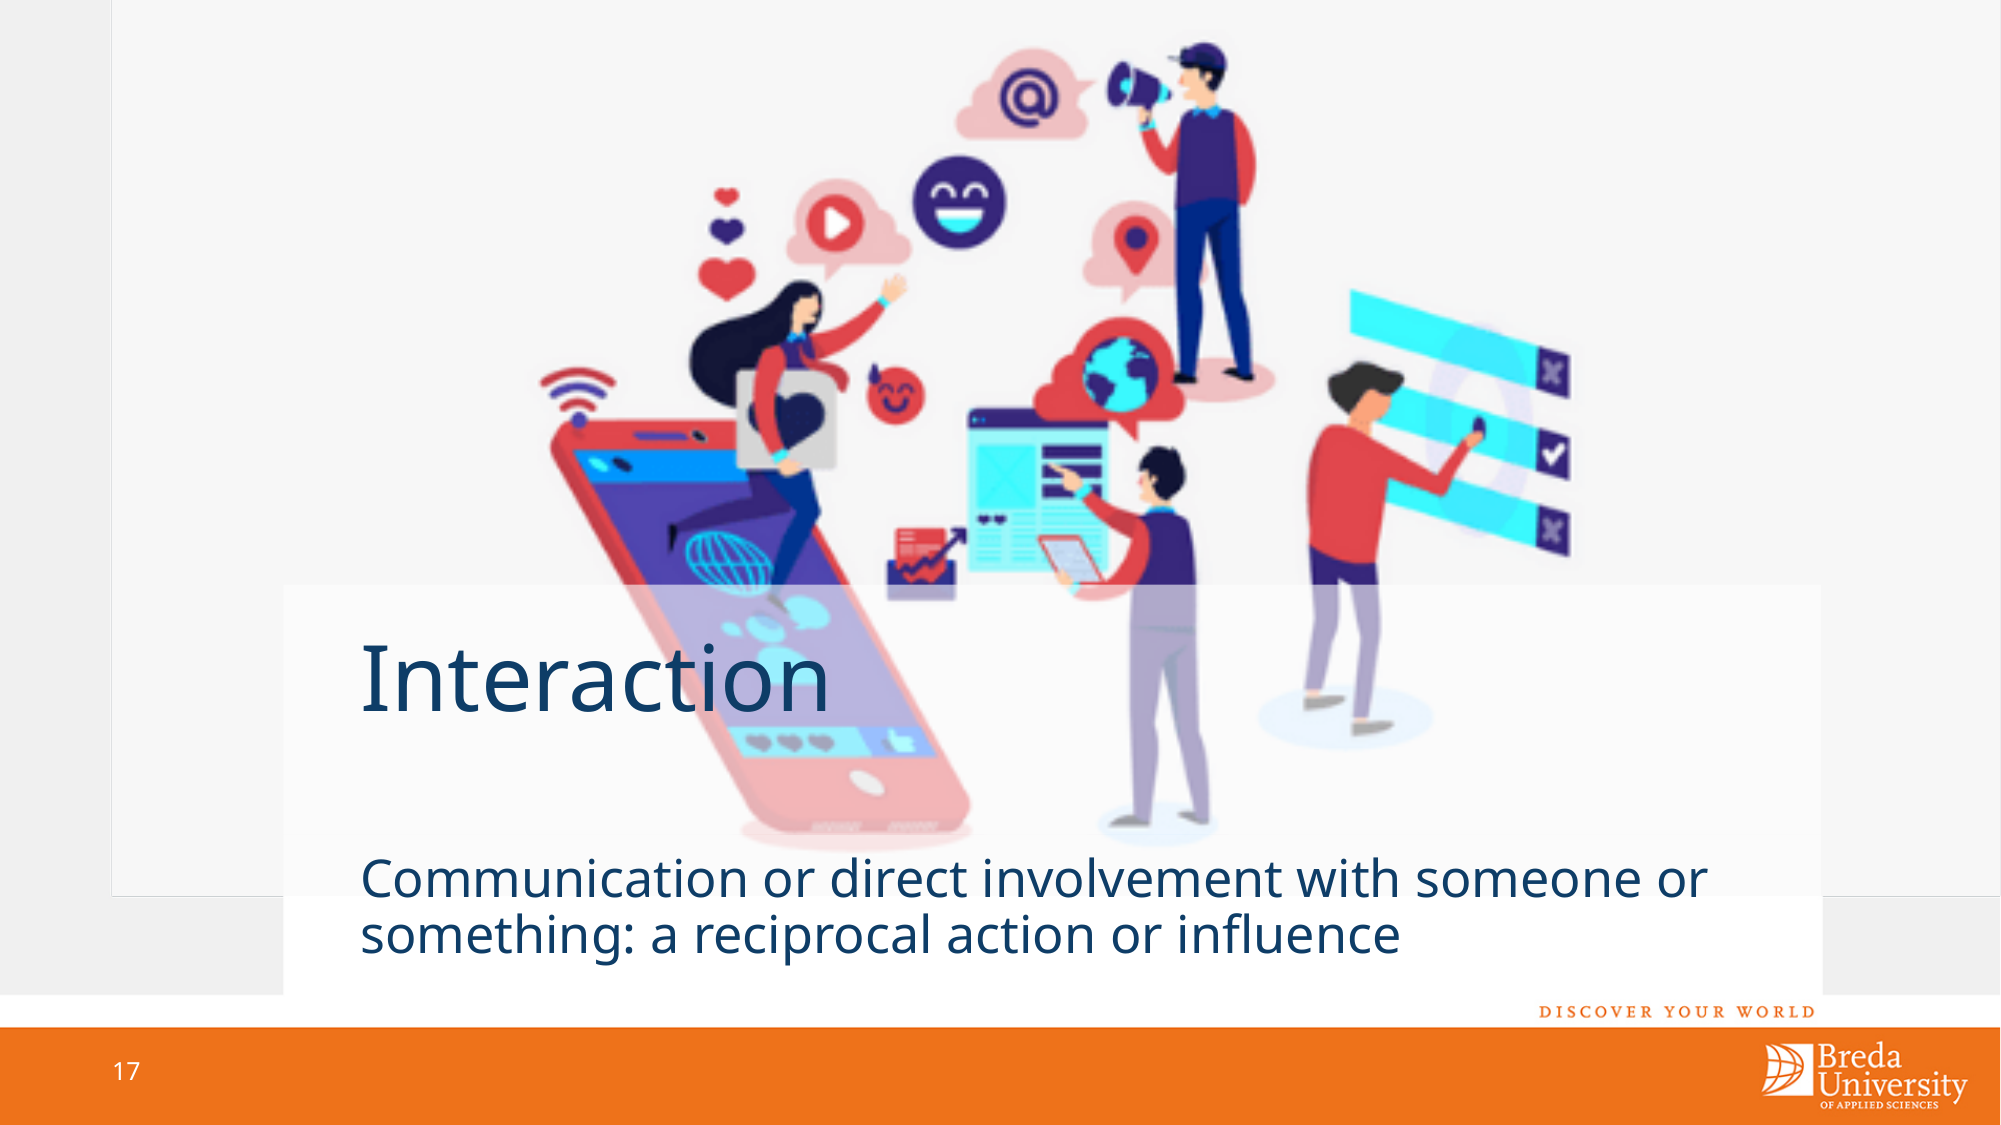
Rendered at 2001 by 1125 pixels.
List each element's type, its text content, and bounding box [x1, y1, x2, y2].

picture [0, 0, 2001, 1125]
slide_number 17 [97, 1042, 198, 1103]
list Communication or direct involvement with someone or something: a reciprocal action or influence [283, 896, 1821, 996]
